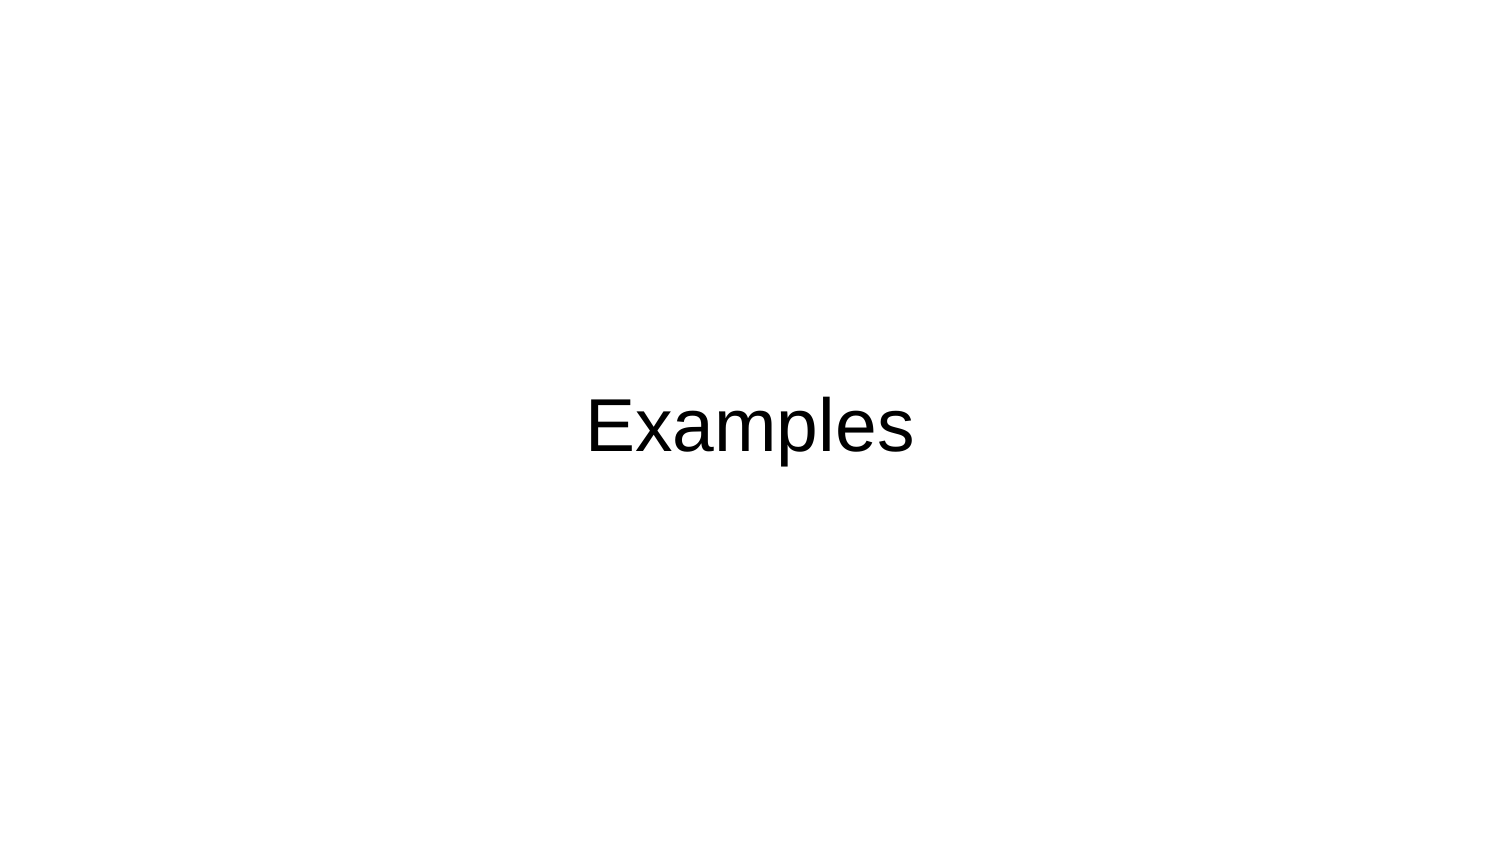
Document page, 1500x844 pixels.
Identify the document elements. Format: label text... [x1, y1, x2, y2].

title Examples [51, 352, 1449, 491]
